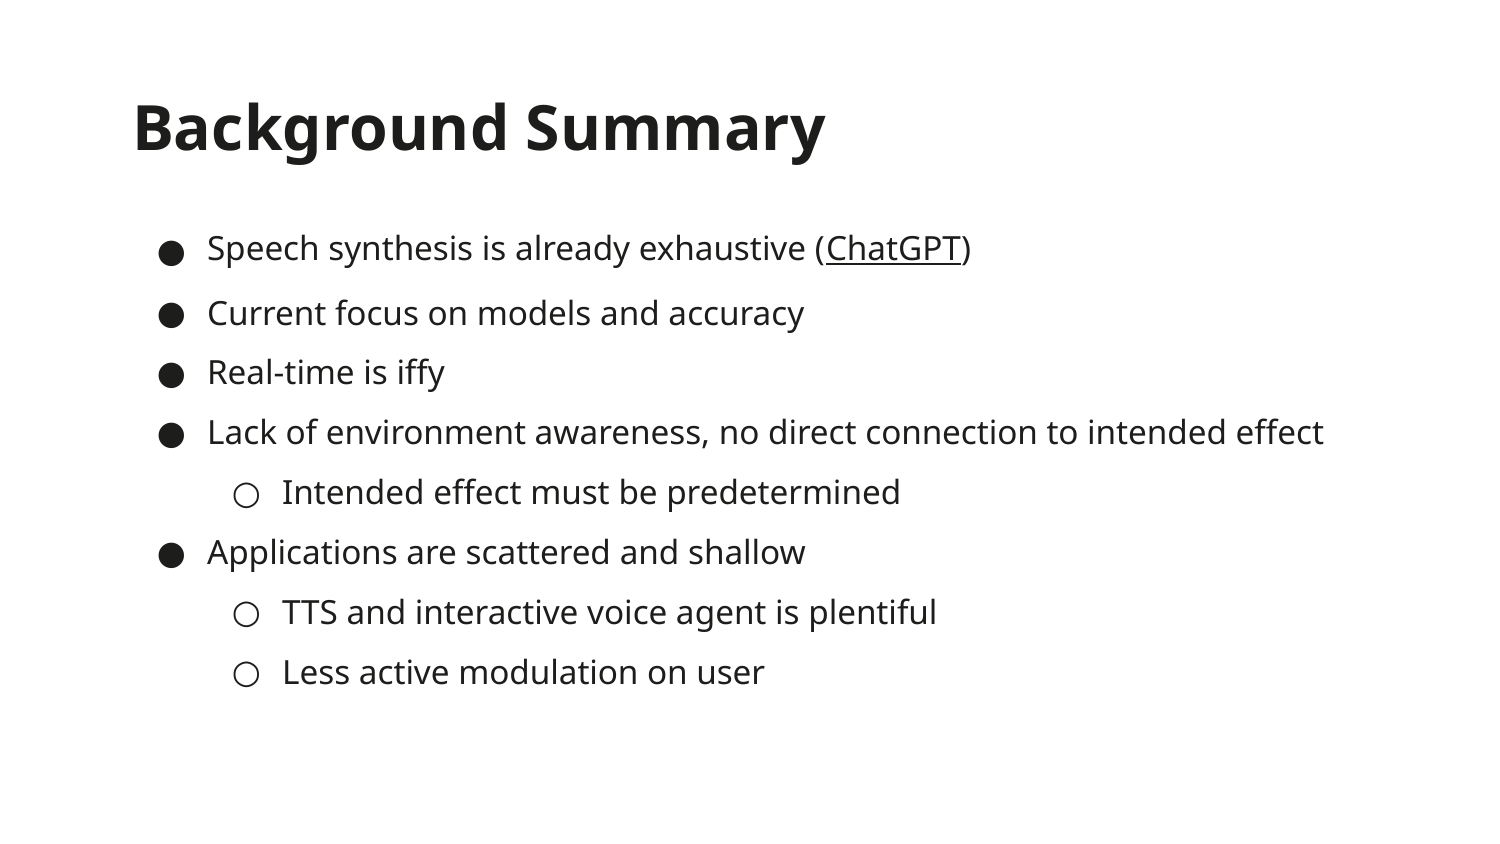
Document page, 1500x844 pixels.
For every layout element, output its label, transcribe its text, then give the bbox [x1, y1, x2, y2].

list Speech synthesis is already exhaustive (ChatGPT) Current focus on models and accuracy Real-time is iffy Lack of environment awareness, no direct connection to intended effect Intended effect must be predetermined Applications are scattered and shallow TTS and interactive voice agent is plentiful Less active modulation on user [116, 189, 1383, 750]
title Background Summary [116, 72, 1383, 167]
